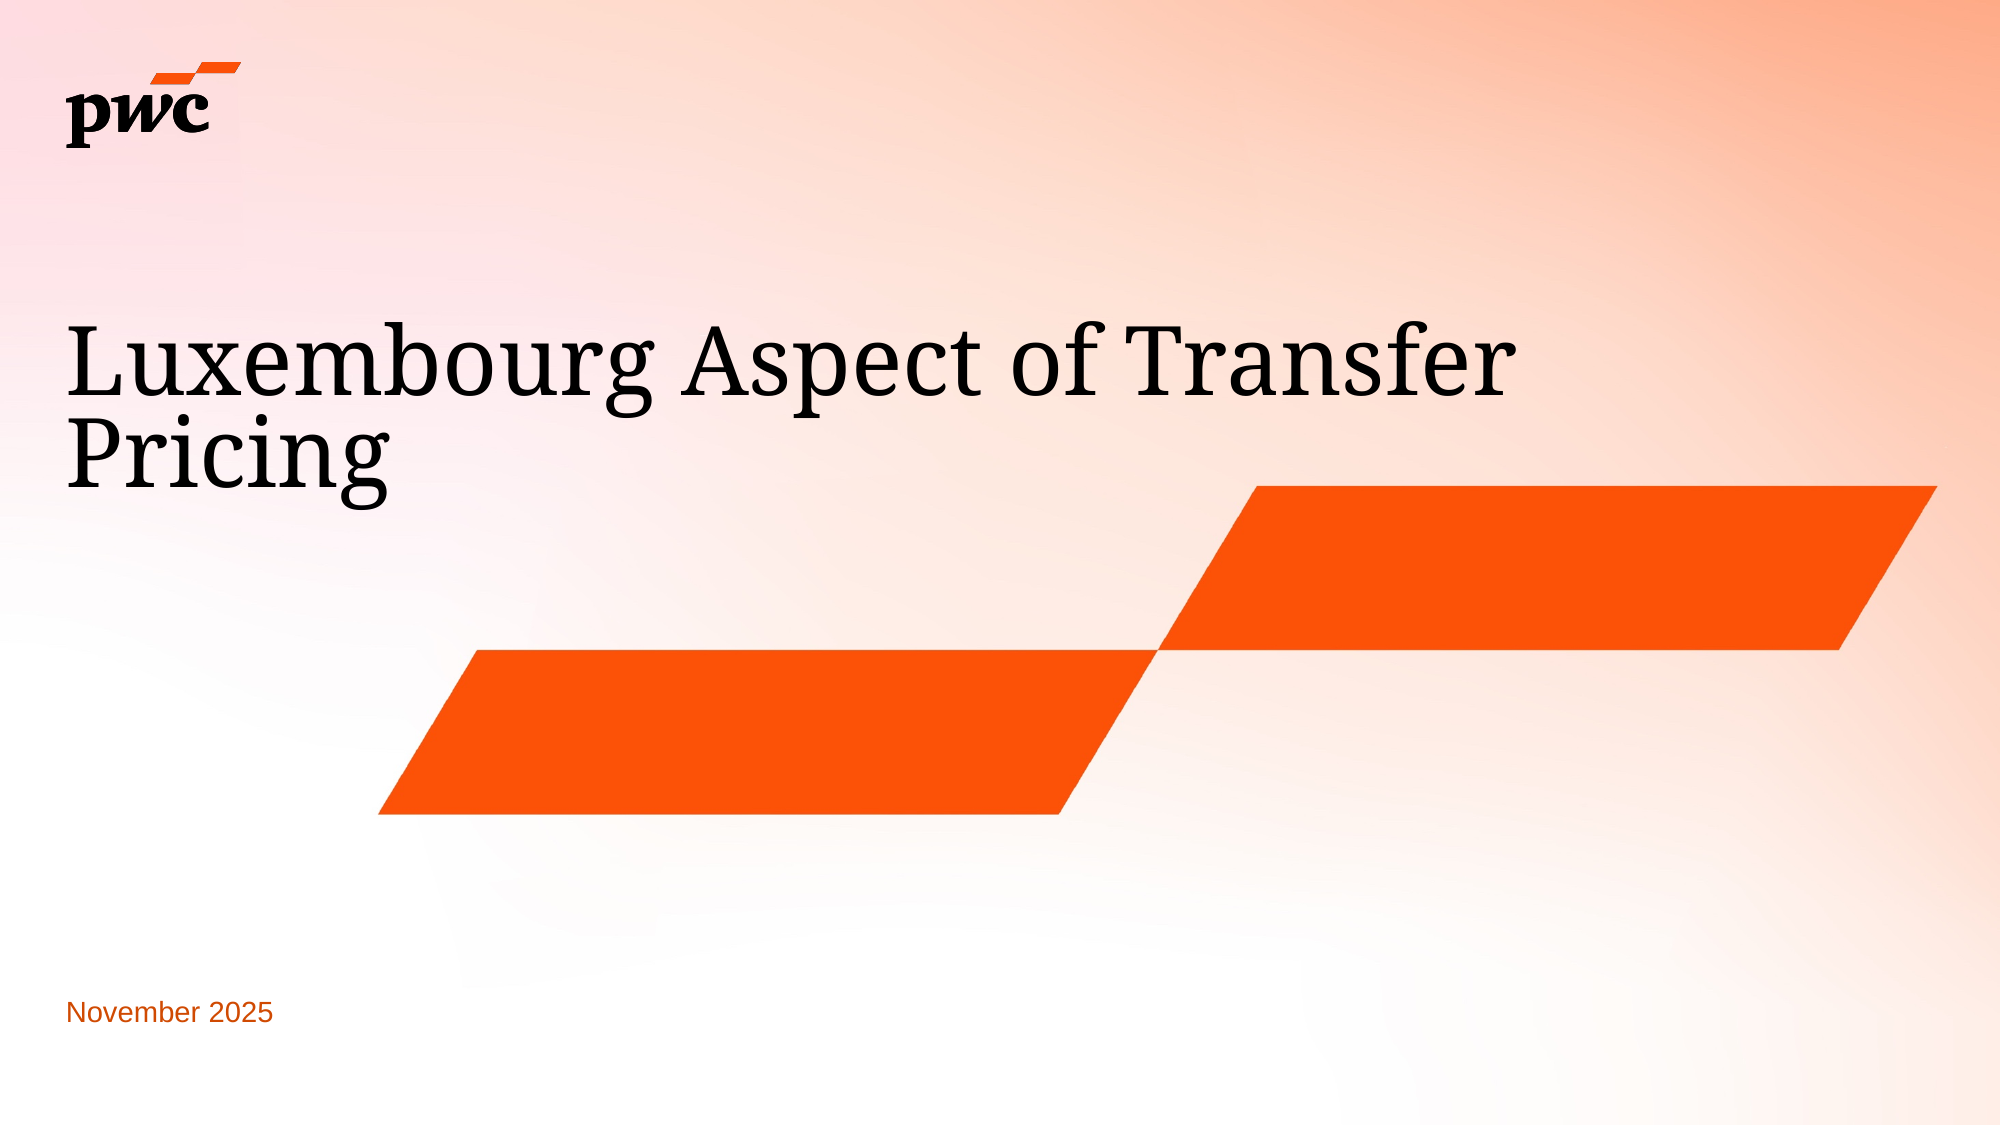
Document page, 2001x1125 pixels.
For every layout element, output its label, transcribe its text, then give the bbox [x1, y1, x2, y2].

title Luxembourg Aspect of Transfer Pricing [65, 322, 1545, 623]
picture [0, 0, 2000, 1125]
subtitle November 2025 [65, 993, 835, 1068]
